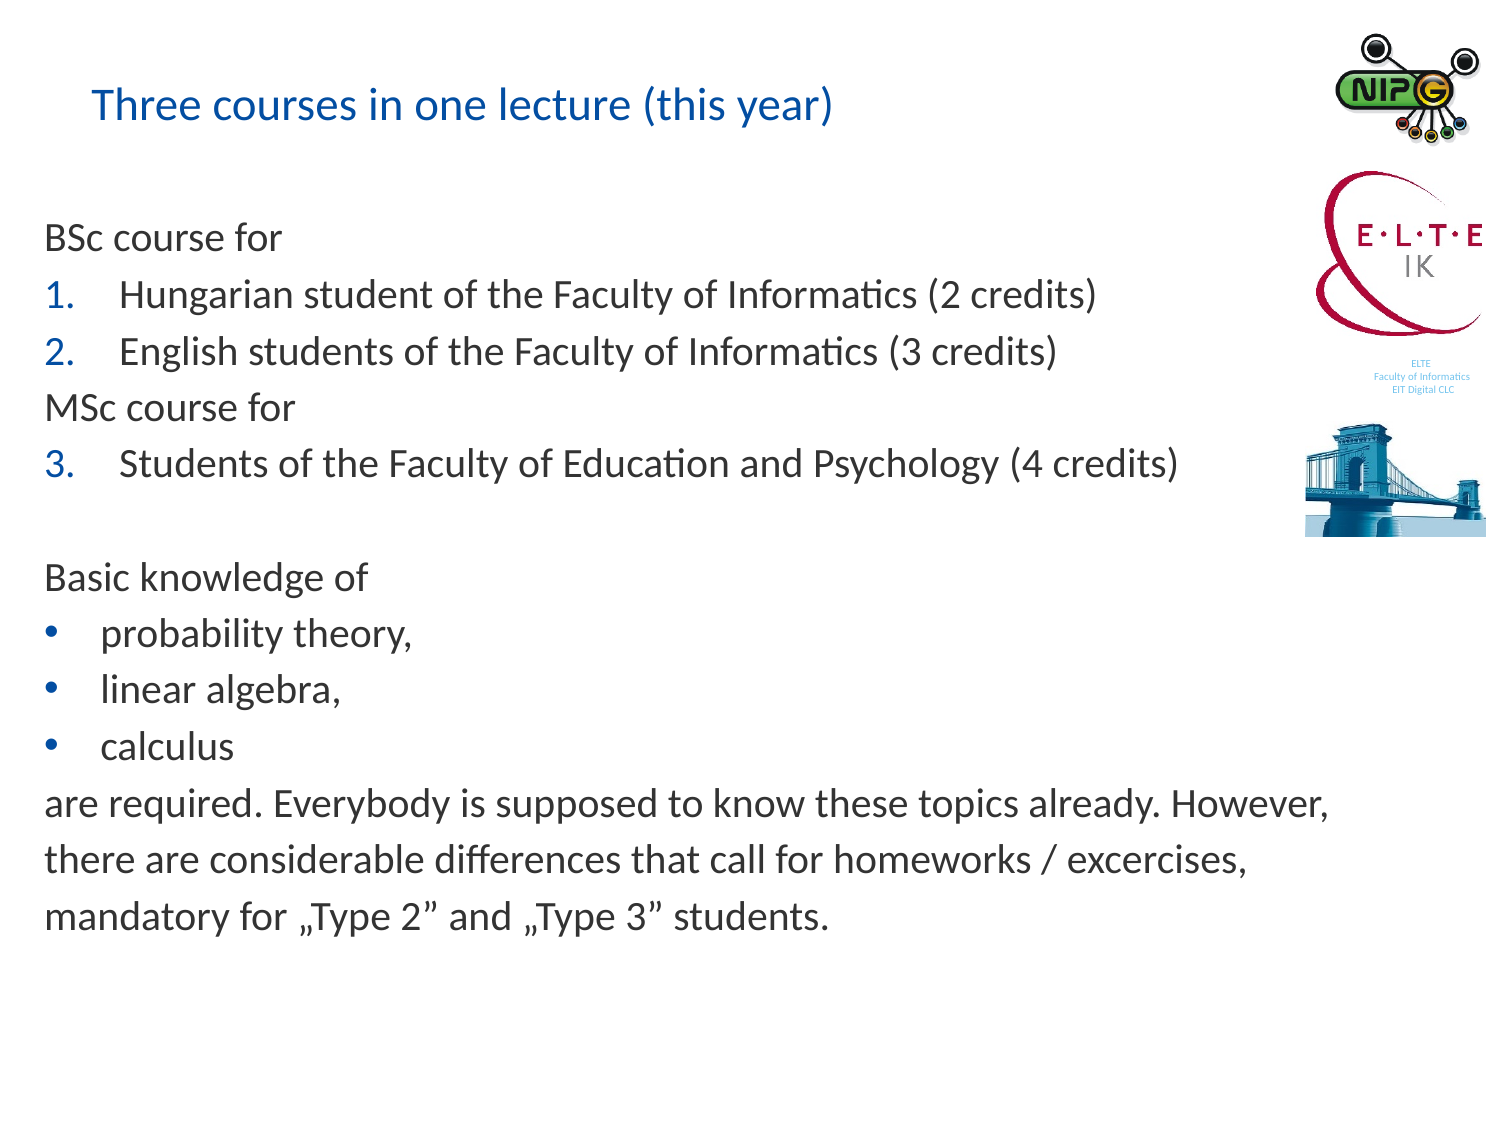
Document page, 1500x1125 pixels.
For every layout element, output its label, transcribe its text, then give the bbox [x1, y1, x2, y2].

picture [1316, 1, 1495, 336]
list BSc course for Hungarian student of the Faculty of Informatics (2 credits) English students of the Faculty of Informatics (3 credits) MSc course for Students of the Faculty of Education and Psychology (4 credits) Basic knowledge of probability theory, linear algebra, calculus are required. Everybody is supposed to know these topics already. However, there are considerable differences that call for homeworks / excercises, mandatory for „Type 2” and „Type 3” students. [29, 196, 1388, 1035]
picture [1388, 421, 1486, 537]
list Three courses in one lecture (this year) [76, 66, 1131, 145]
